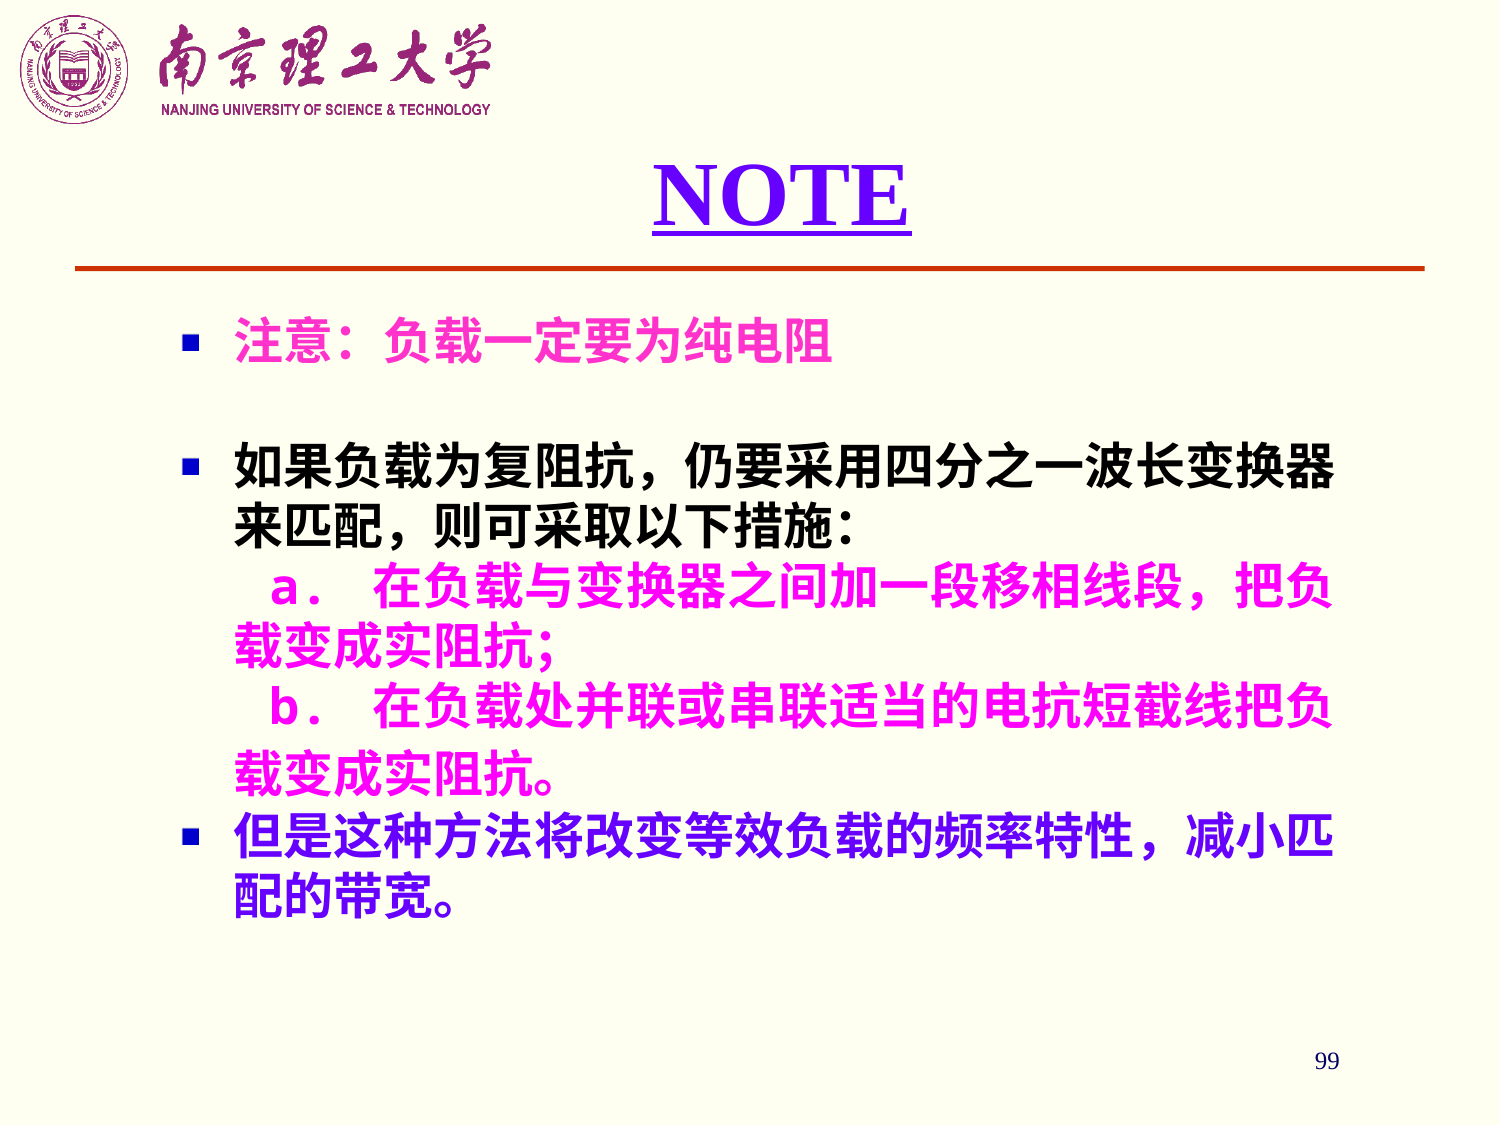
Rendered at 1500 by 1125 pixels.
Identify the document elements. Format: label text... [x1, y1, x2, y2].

picture [177, 453, 199, 475]
text_box NOTE [637, 125, 975, 253]
picture [177, 823, 199, 845]
picture [17, 15, 491, 126]
picture [177, 329, 199, 351]
text_box 注意：负载一定要为纯电阻 如果负载为复阻抗，仍要采用四分之一波长变换器来匹配，则可采取以下措施： a. 在负载与变换器之间加一段移相线段，把负载变成实阻抗； b. 在负载处并联或串联适当的电抗短截线把负载变成实阻抗。 但是这种方法将改变等效负载的频率特性，减小匹配的带宽。 [162, 219, 1350, 1094]
